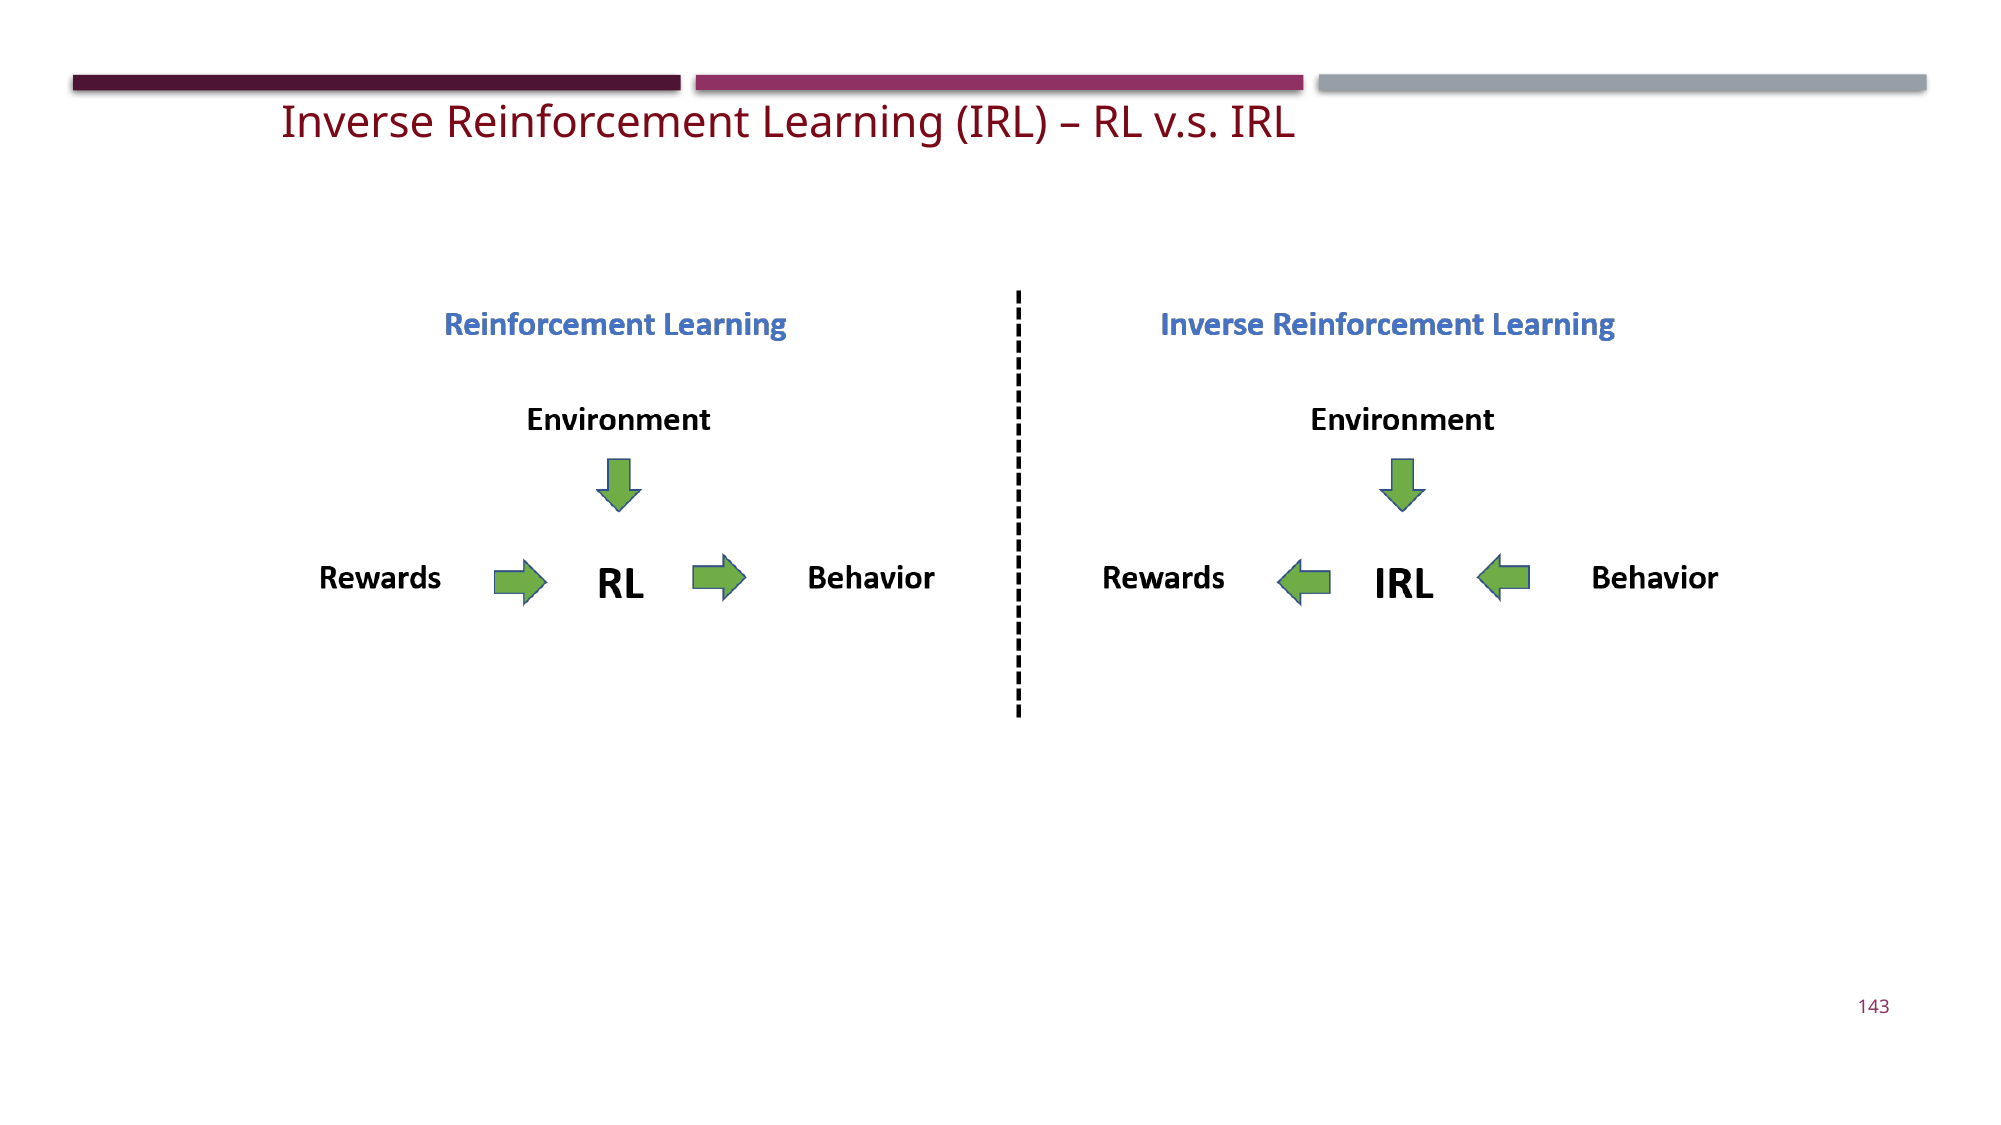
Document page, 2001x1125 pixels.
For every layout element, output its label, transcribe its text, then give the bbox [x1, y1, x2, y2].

picture [297, 289, 1751, 724]
slide_number 143 [1732, 977, 1905, 1037]
text_box Inverse Reinforcement Learning (IRL) – RL v.s. IRL [275, 25, 1725, 152]
